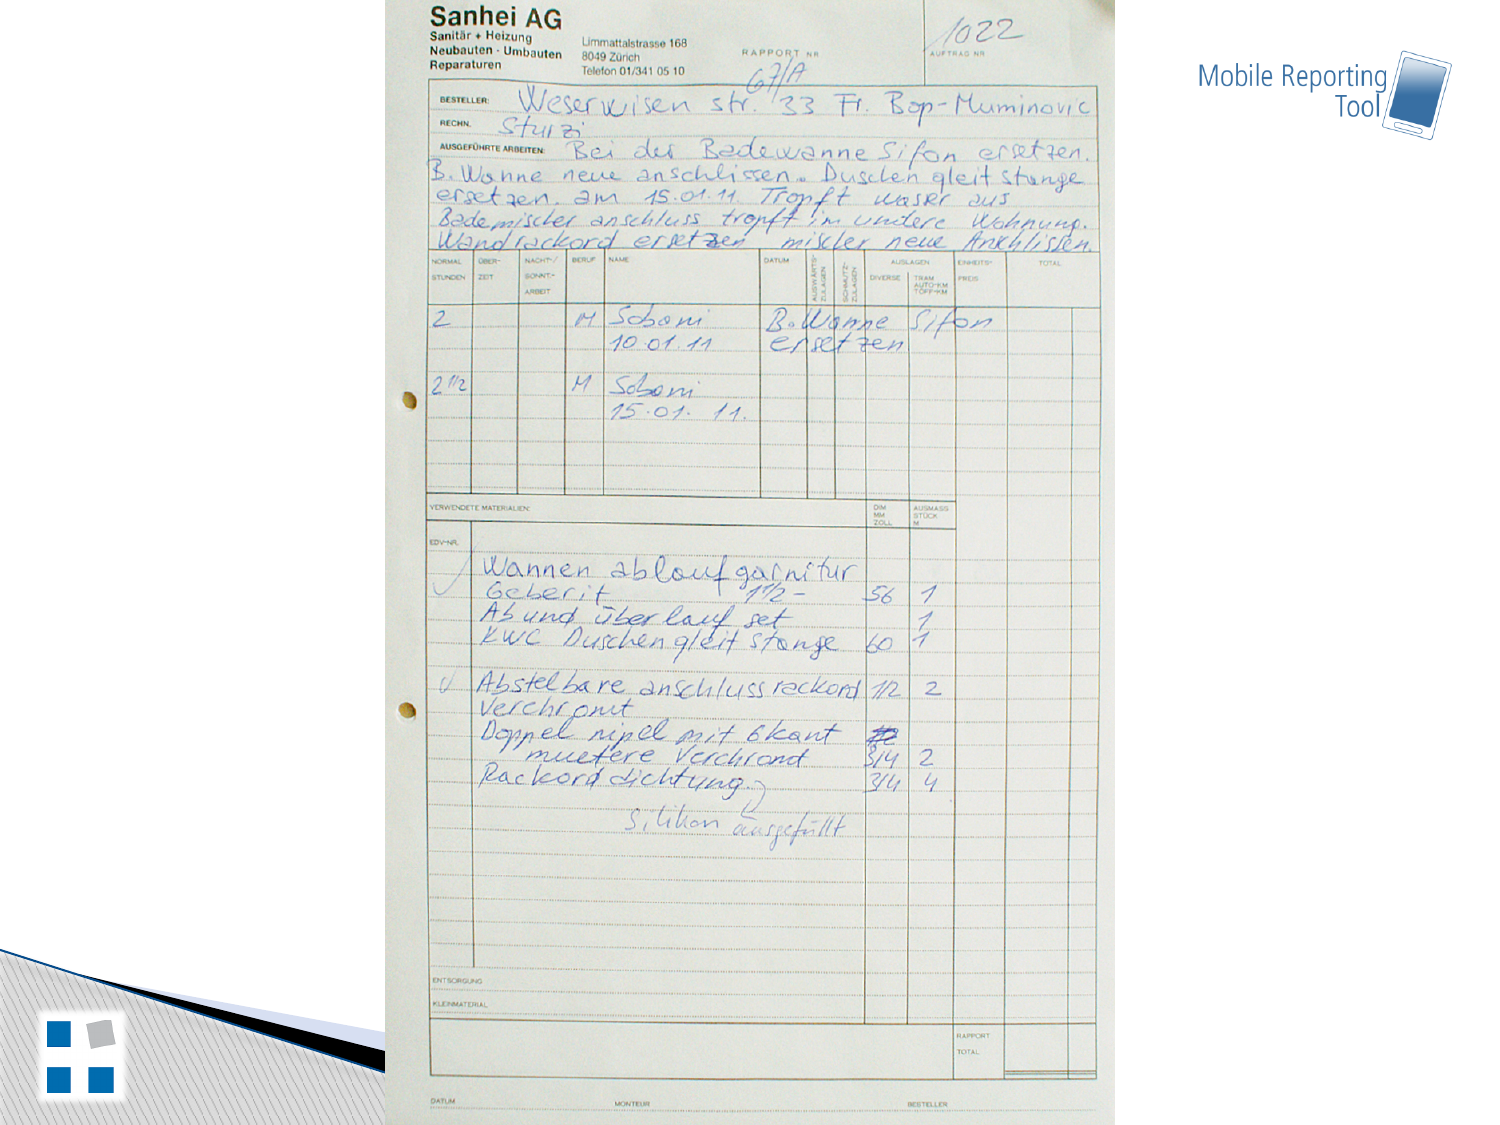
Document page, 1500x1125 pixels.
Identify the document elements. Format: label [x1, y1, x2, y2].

picture [47, 1020, 117, 1093]
picture [1187, 42, 1459, 149]
picture [385, 0, 1115, 1125]
